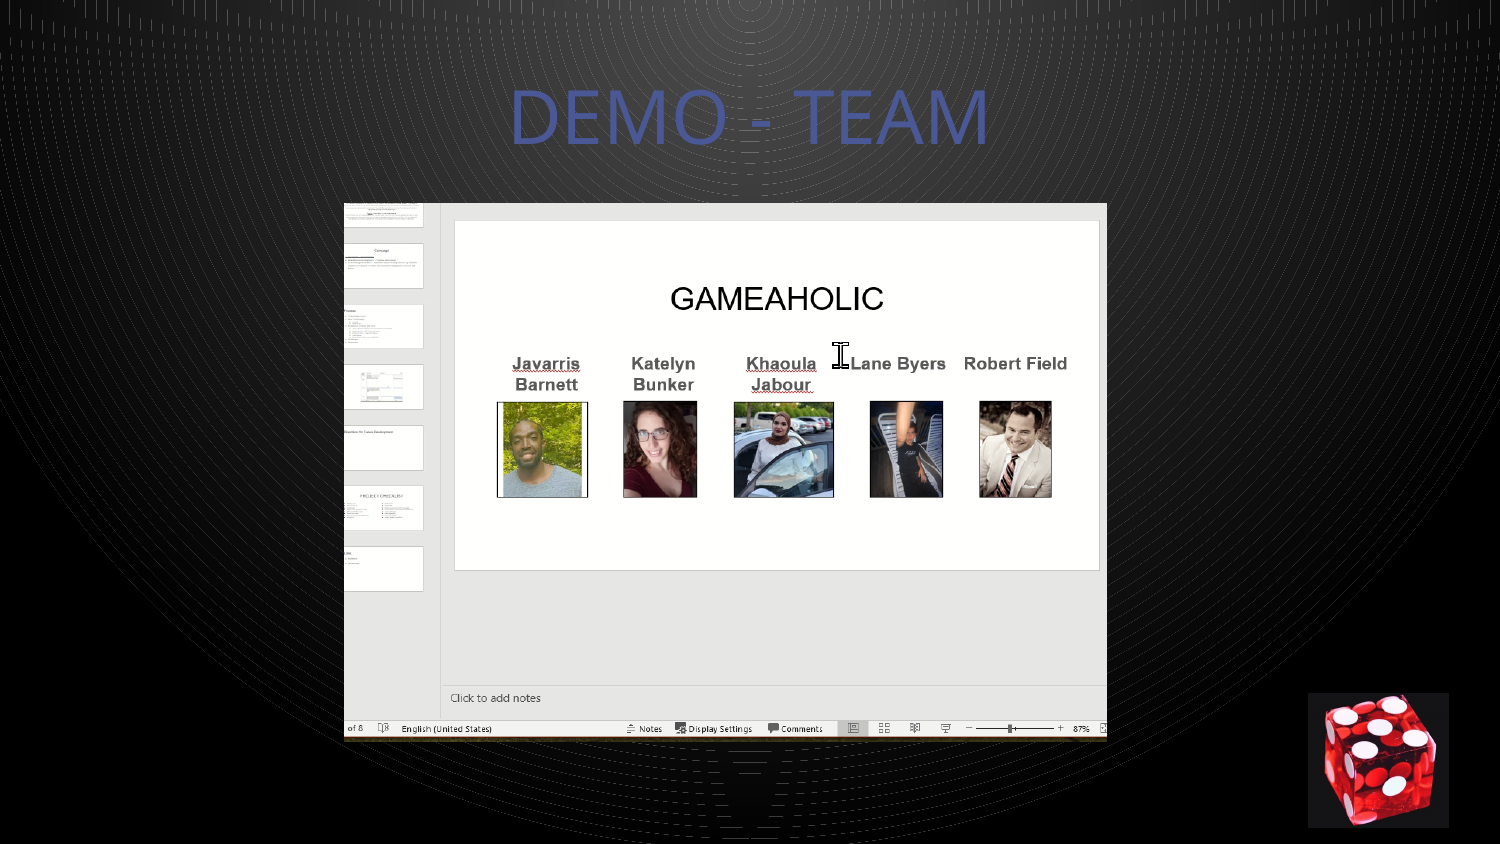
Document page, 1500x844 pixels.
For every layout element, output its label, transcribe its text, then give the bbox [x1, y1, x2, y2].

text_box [343, 202, 1108, 743]
title Demo - team [51, 72, 1449, 167]
picture [1307, 692, 1450, 828]
